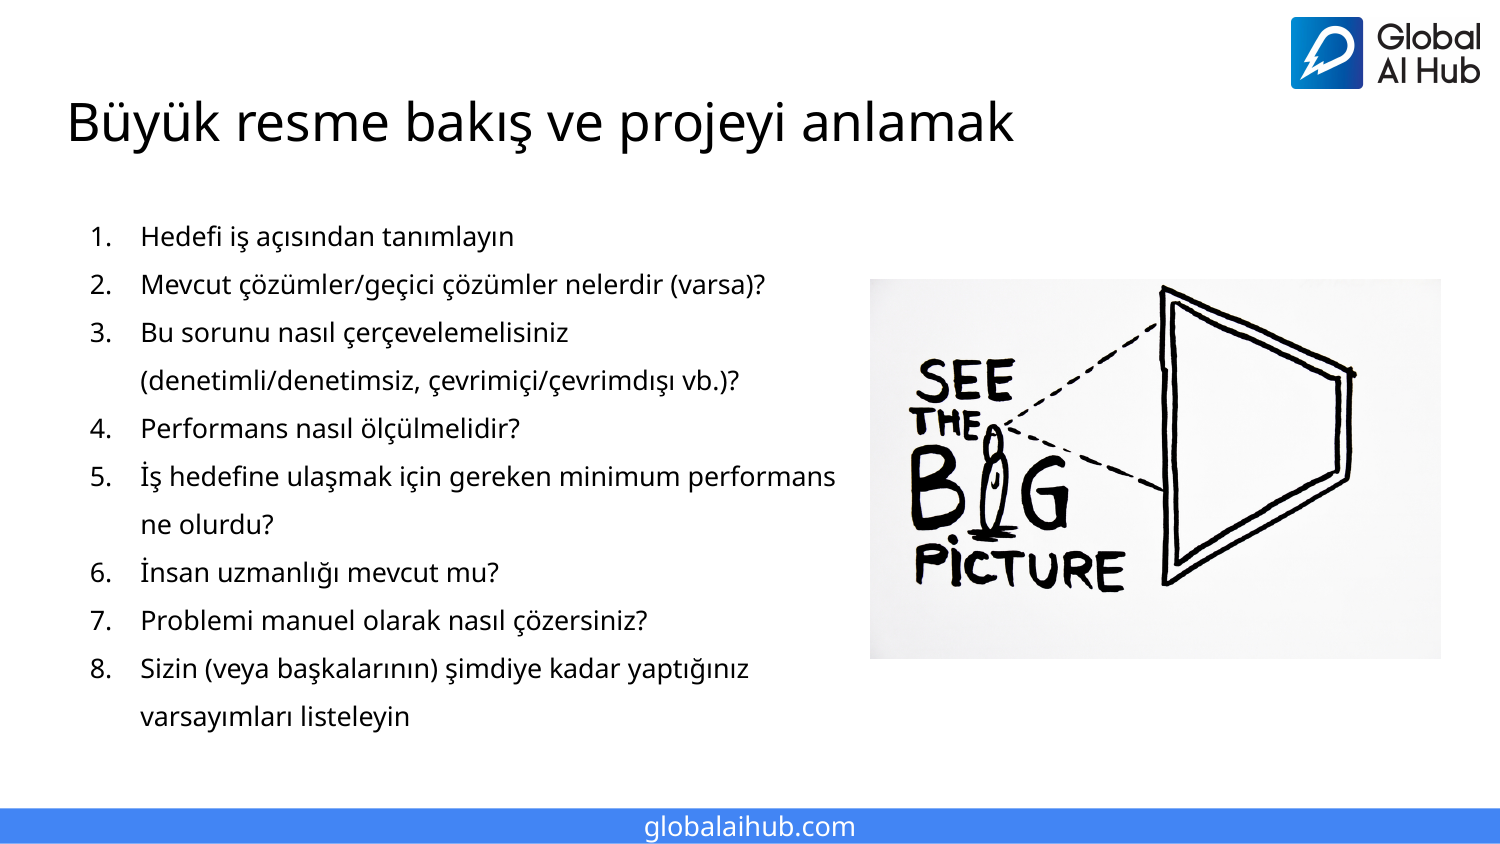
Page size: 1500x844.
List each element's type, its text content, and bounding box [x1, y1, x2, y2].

list Hedefi iş açısından tanımlayın Mevcut çözümler/geçici çözümler nelerdir (varsa)? Bu sorunu nasıl çerçevelemelisiniz (denetimli/denetimsiz, çevrimiçi/çevrimdışı vb.)? Performans nasıl ölçülmelidir? İş hedefine ulaşmak için gereken minimum performans ne olurdu? İnsan uzmanlığı mevcut mu? Problemi manuel olarak nasıl çözersiniz? Sizin (veya başkalarının) şimdiye kadar yaptığınız varsayımları listeleyin [51, 189, 855, 750]
picture [1295, 17, 1480, 89]
title Büyük resme bakış ve projeyi anlamak [51, 72, 1449, 167]
picture [869, 279, 1441, 659]
